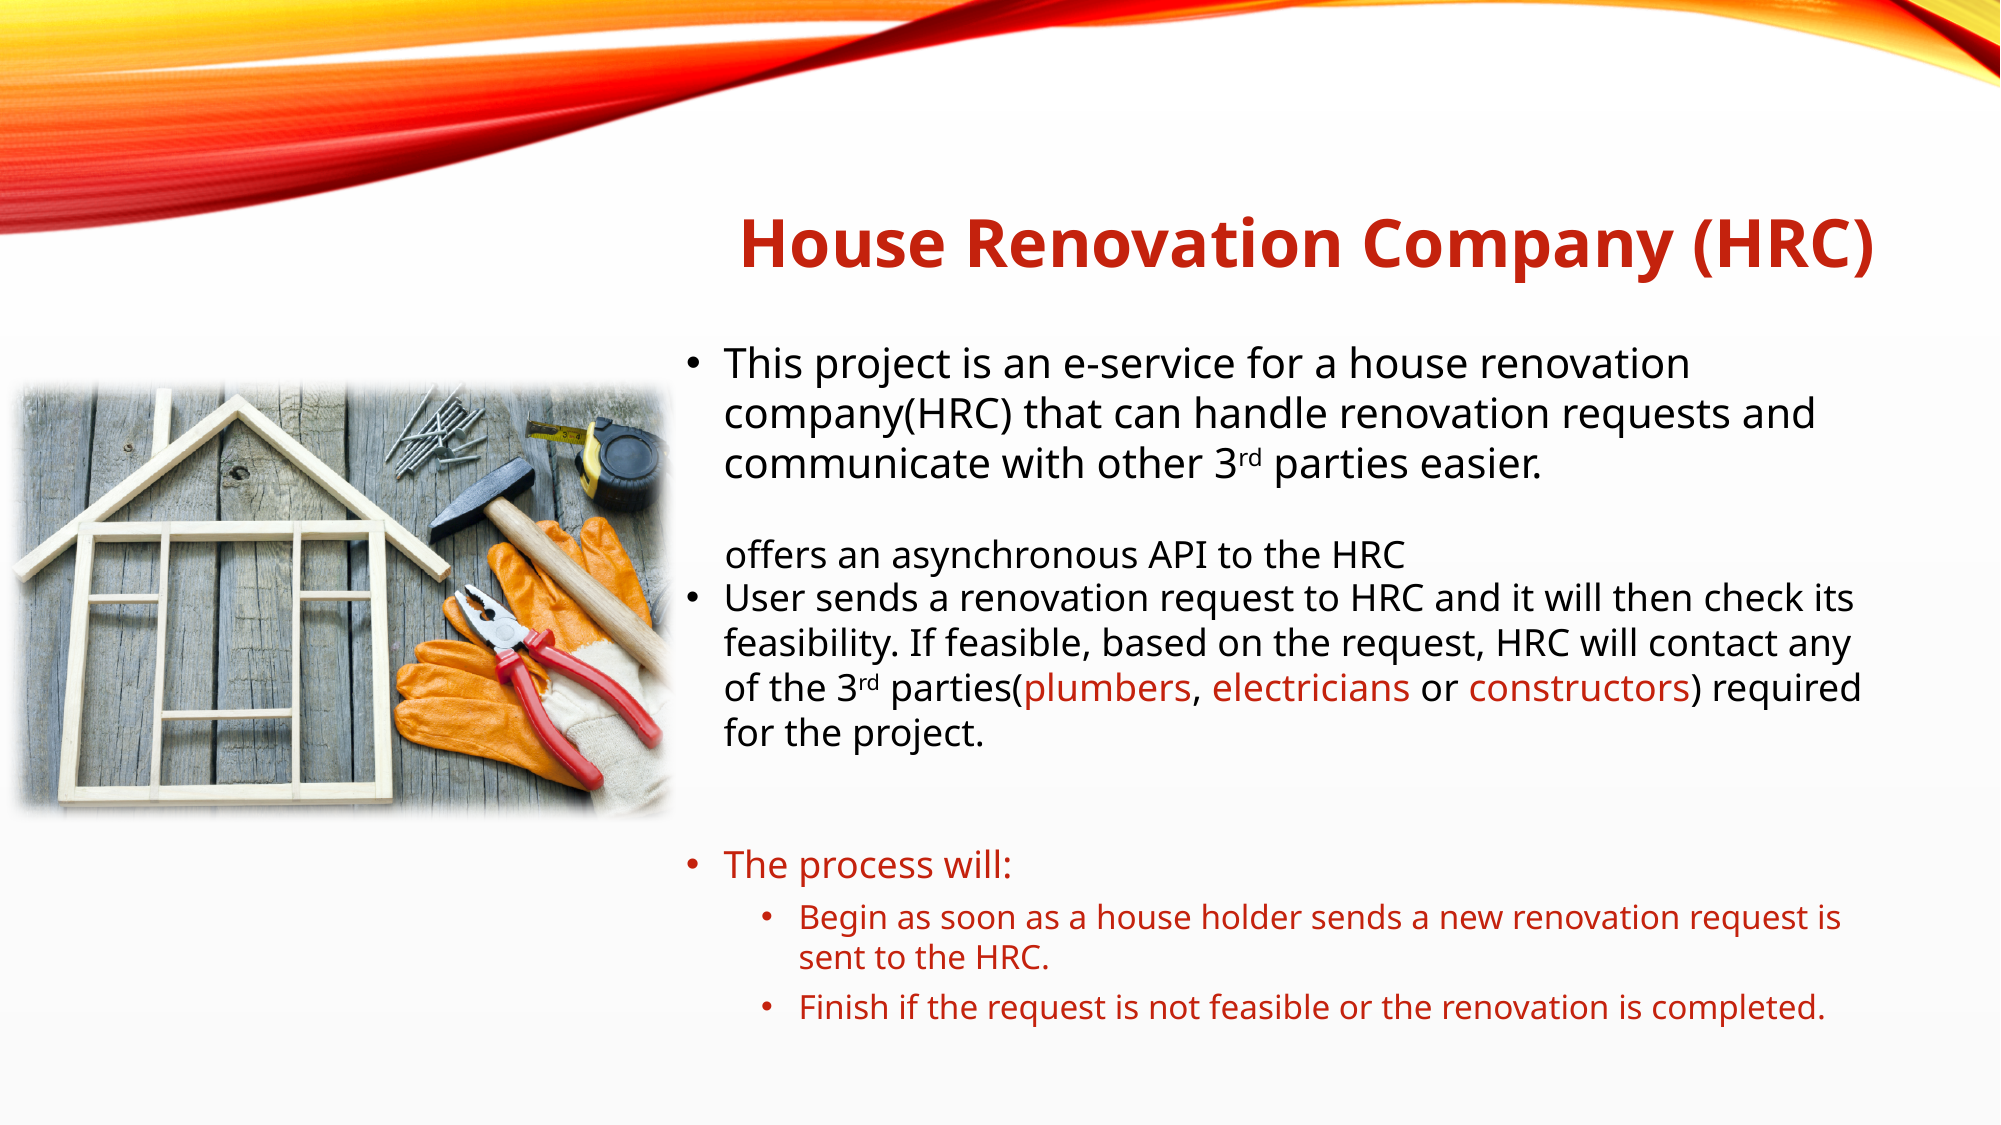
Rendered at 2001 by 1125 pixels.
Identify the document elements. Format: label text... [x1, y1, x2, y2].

picture [0, 0, 2000, 237]
text_box offers an asynchronous API to the HRC [709, 523, 1710, 583]
title House Renovation Company (HRC) [671, 125, 1891, 329]
list This project is an e-service for a house renovation company(HRC) that can handle renovation requests and communicate with other 3rd parties easier. User sends a renovation request to HRC and it will then check its feasibility. If feasible, based on the request, HRC will contact any of the 3rd parties(plumbers, electricians or constructors) required for the project. The process will: Begin as soon as a house holder sends a new renovation request is sent to the HRC. Finish if the request is not feasible or the renovation is completed. [671, 329, 1894, 1067]
picture [5, 376, 677, 825]
